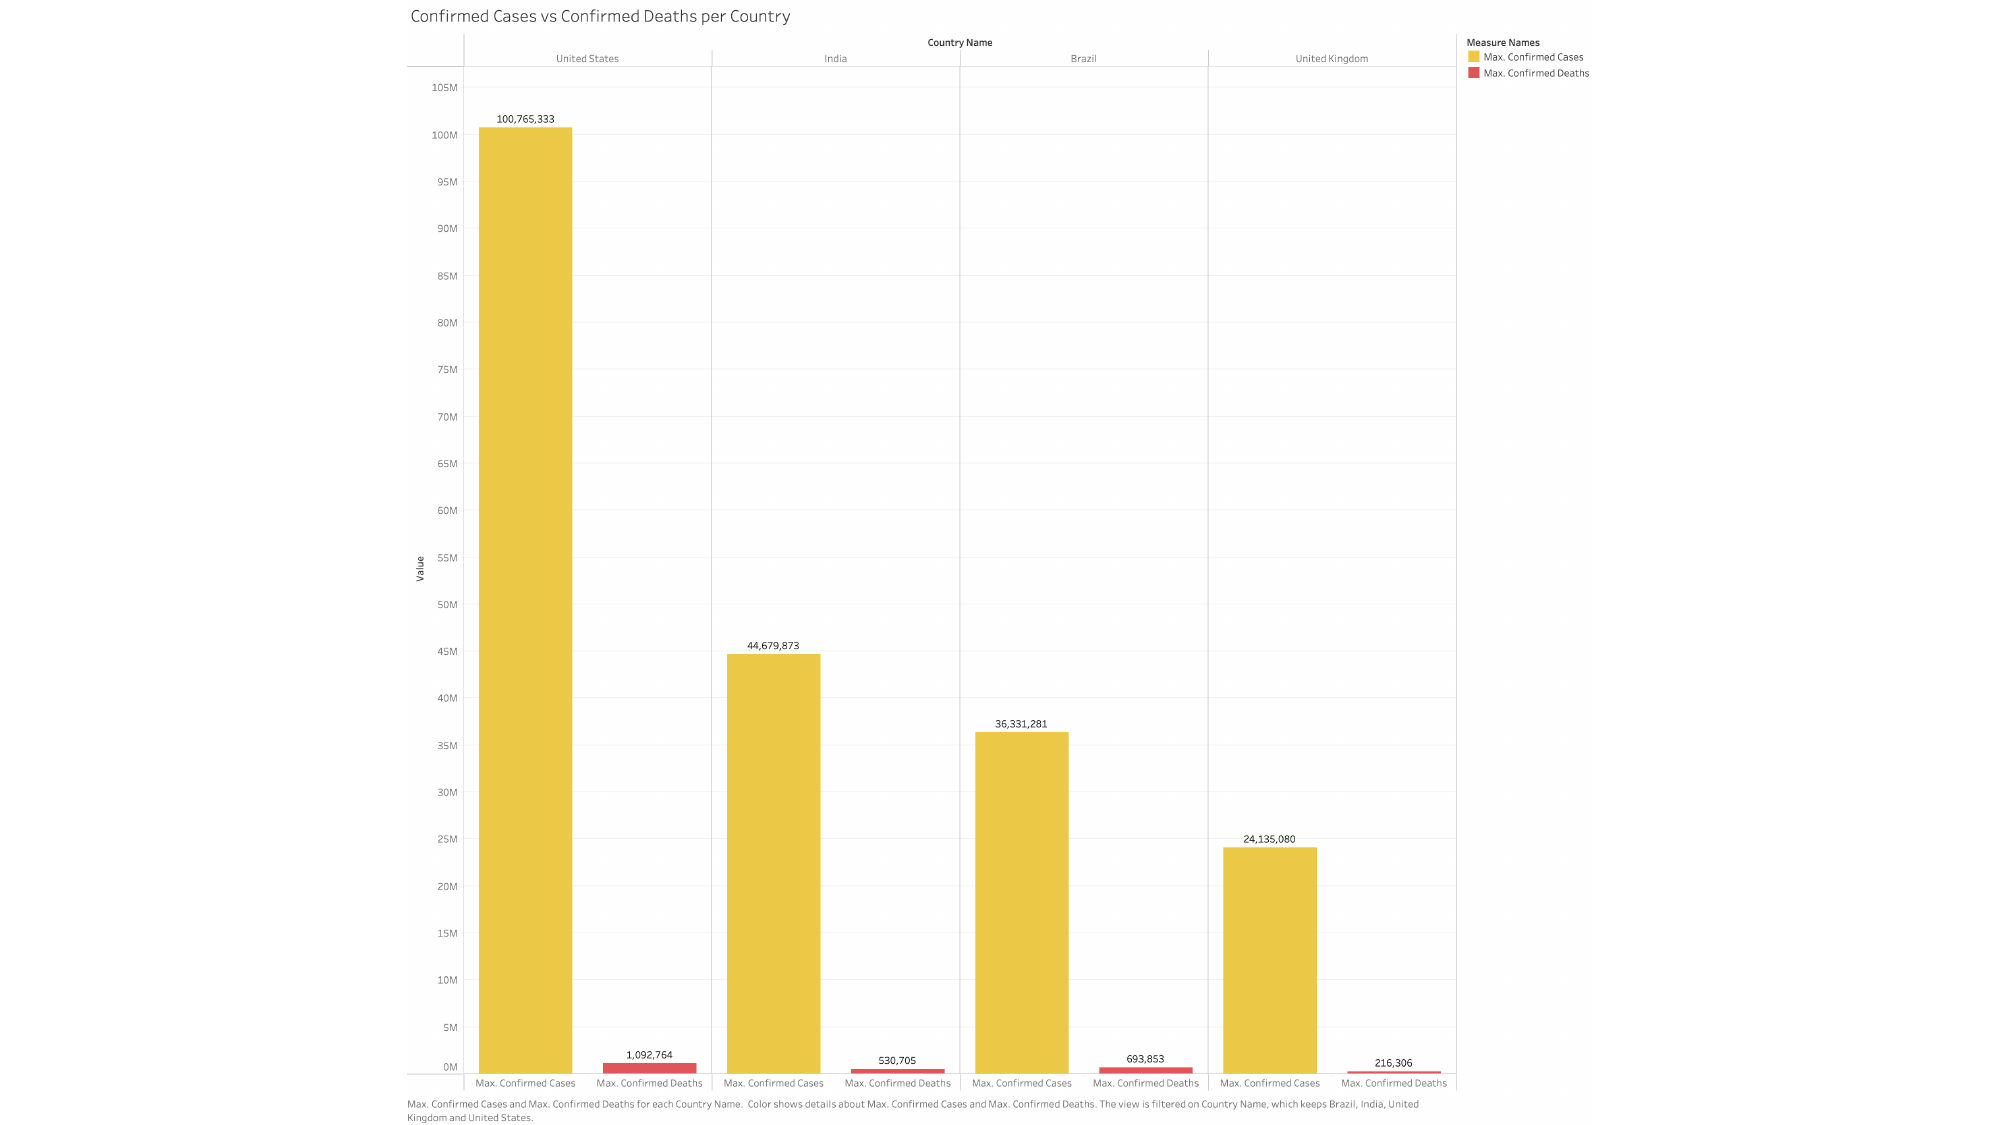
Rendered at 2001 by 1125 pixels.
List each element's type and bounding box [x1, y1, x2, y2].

picture [407, 0, 1593, 1125]
